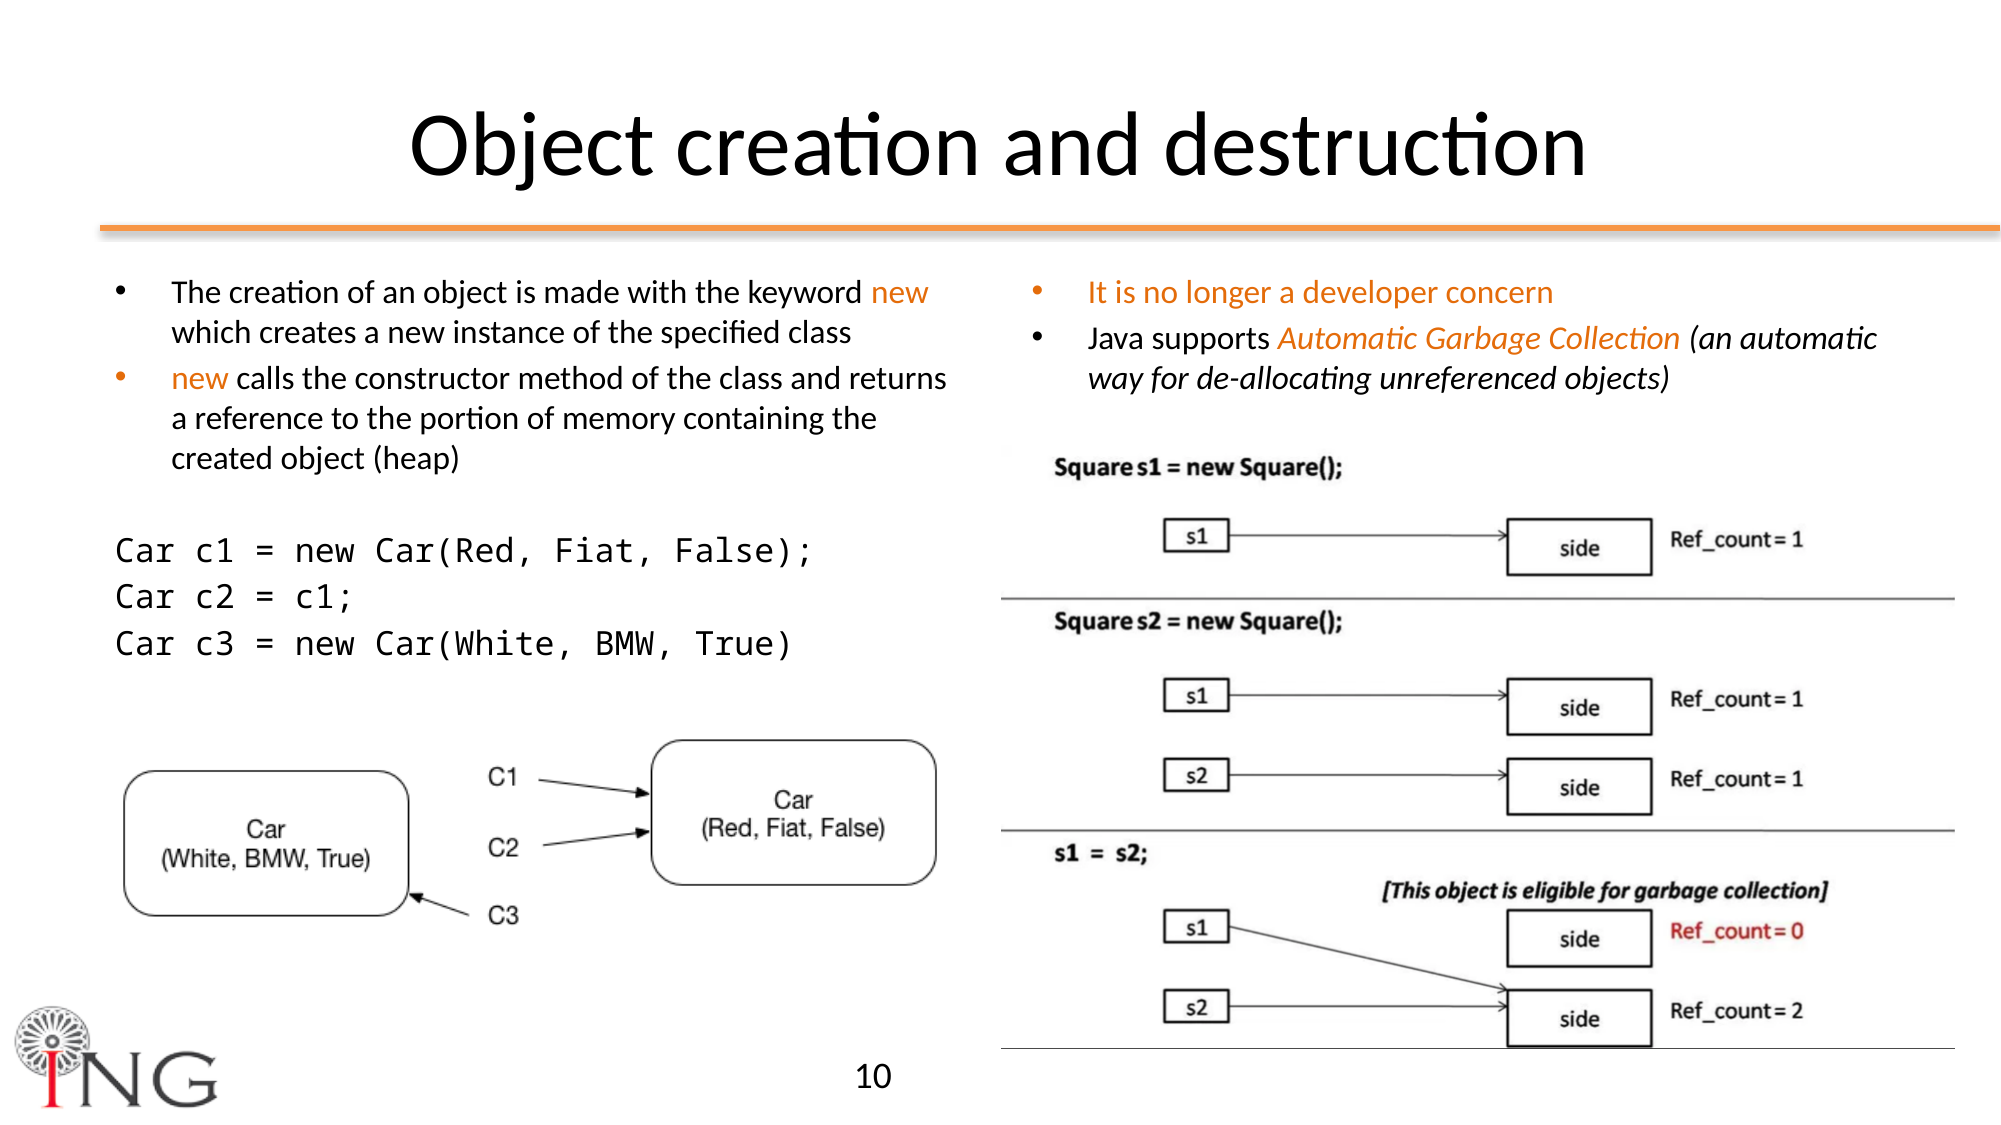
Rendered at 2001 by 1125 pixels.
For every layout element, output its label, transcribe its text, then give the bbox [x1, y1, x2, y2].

picture [0, 987, 244, 1125]
picture [1001, 445, 1955, 1049]
list The creation of an object is made with the keyword new which creates a new instance of the specified class new calls the constructor method of the class and returns a reference to the portion of memory containing the created object (heap) Car c1 = new Car(Red, Fiat, False); Car c2 = c1; Car c3 = new Car(White, BMW, True) [99, 262, 984, 1005]
list It is no longer a developer concern Java supports Automatic Garbage Collection (an automatic way for de-allocating unreferenced objects) [1016, 262, 1900, 444]
title Object creation and destruction [99, 45, 1900, 233]
picture [99, 692, 977, 986]
slide_number 10 [839, 1043, 1900, 1104]
